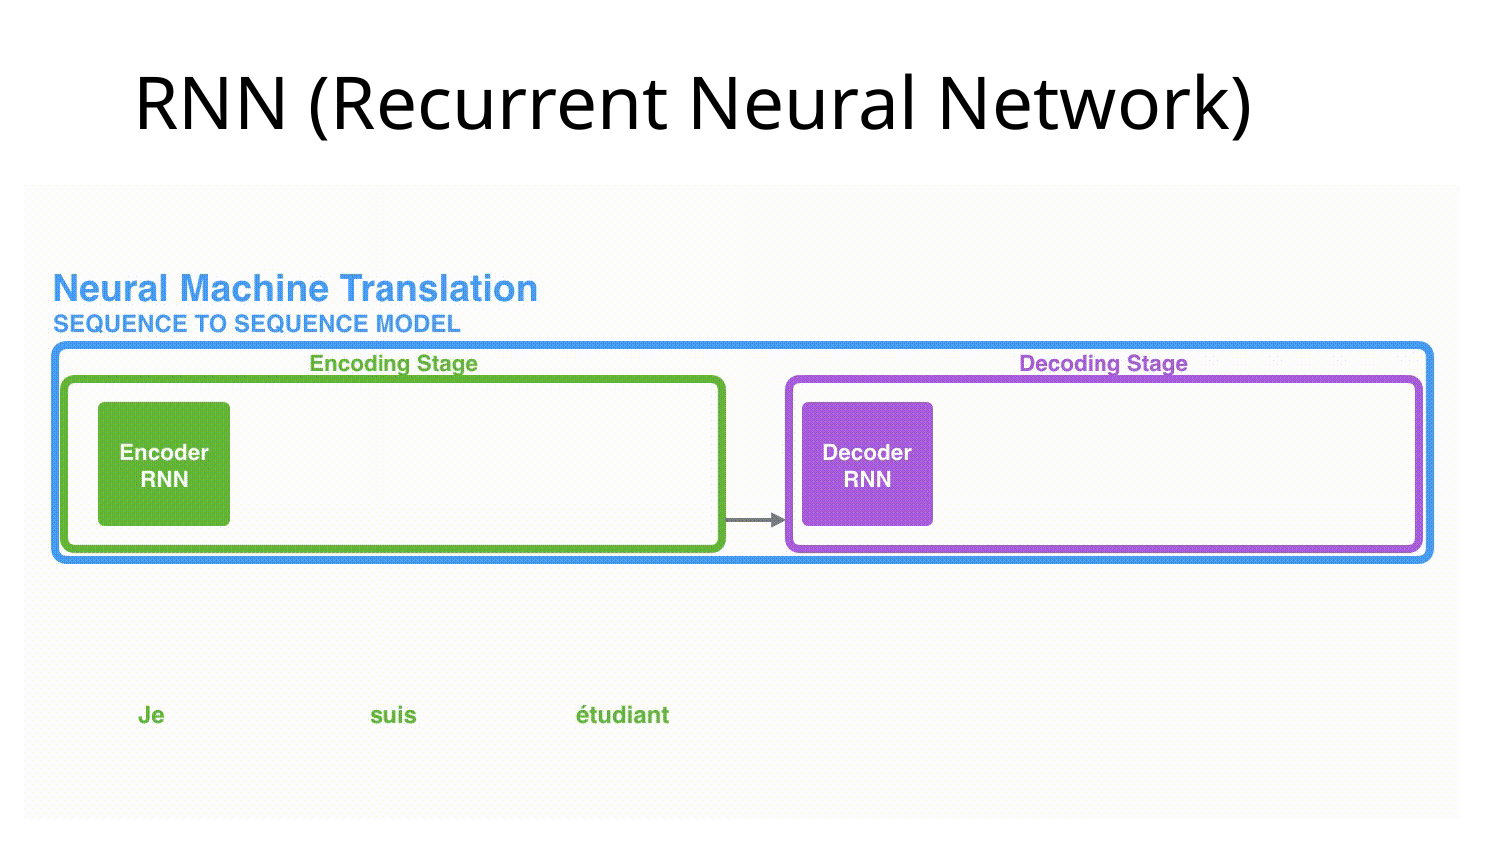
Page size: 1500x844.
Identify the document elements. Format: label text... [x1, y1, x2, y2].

picture [24, 184, 1460, 819]
text_box RNN (Recurrent Neural Network) [118, 41, 1369, 160]
